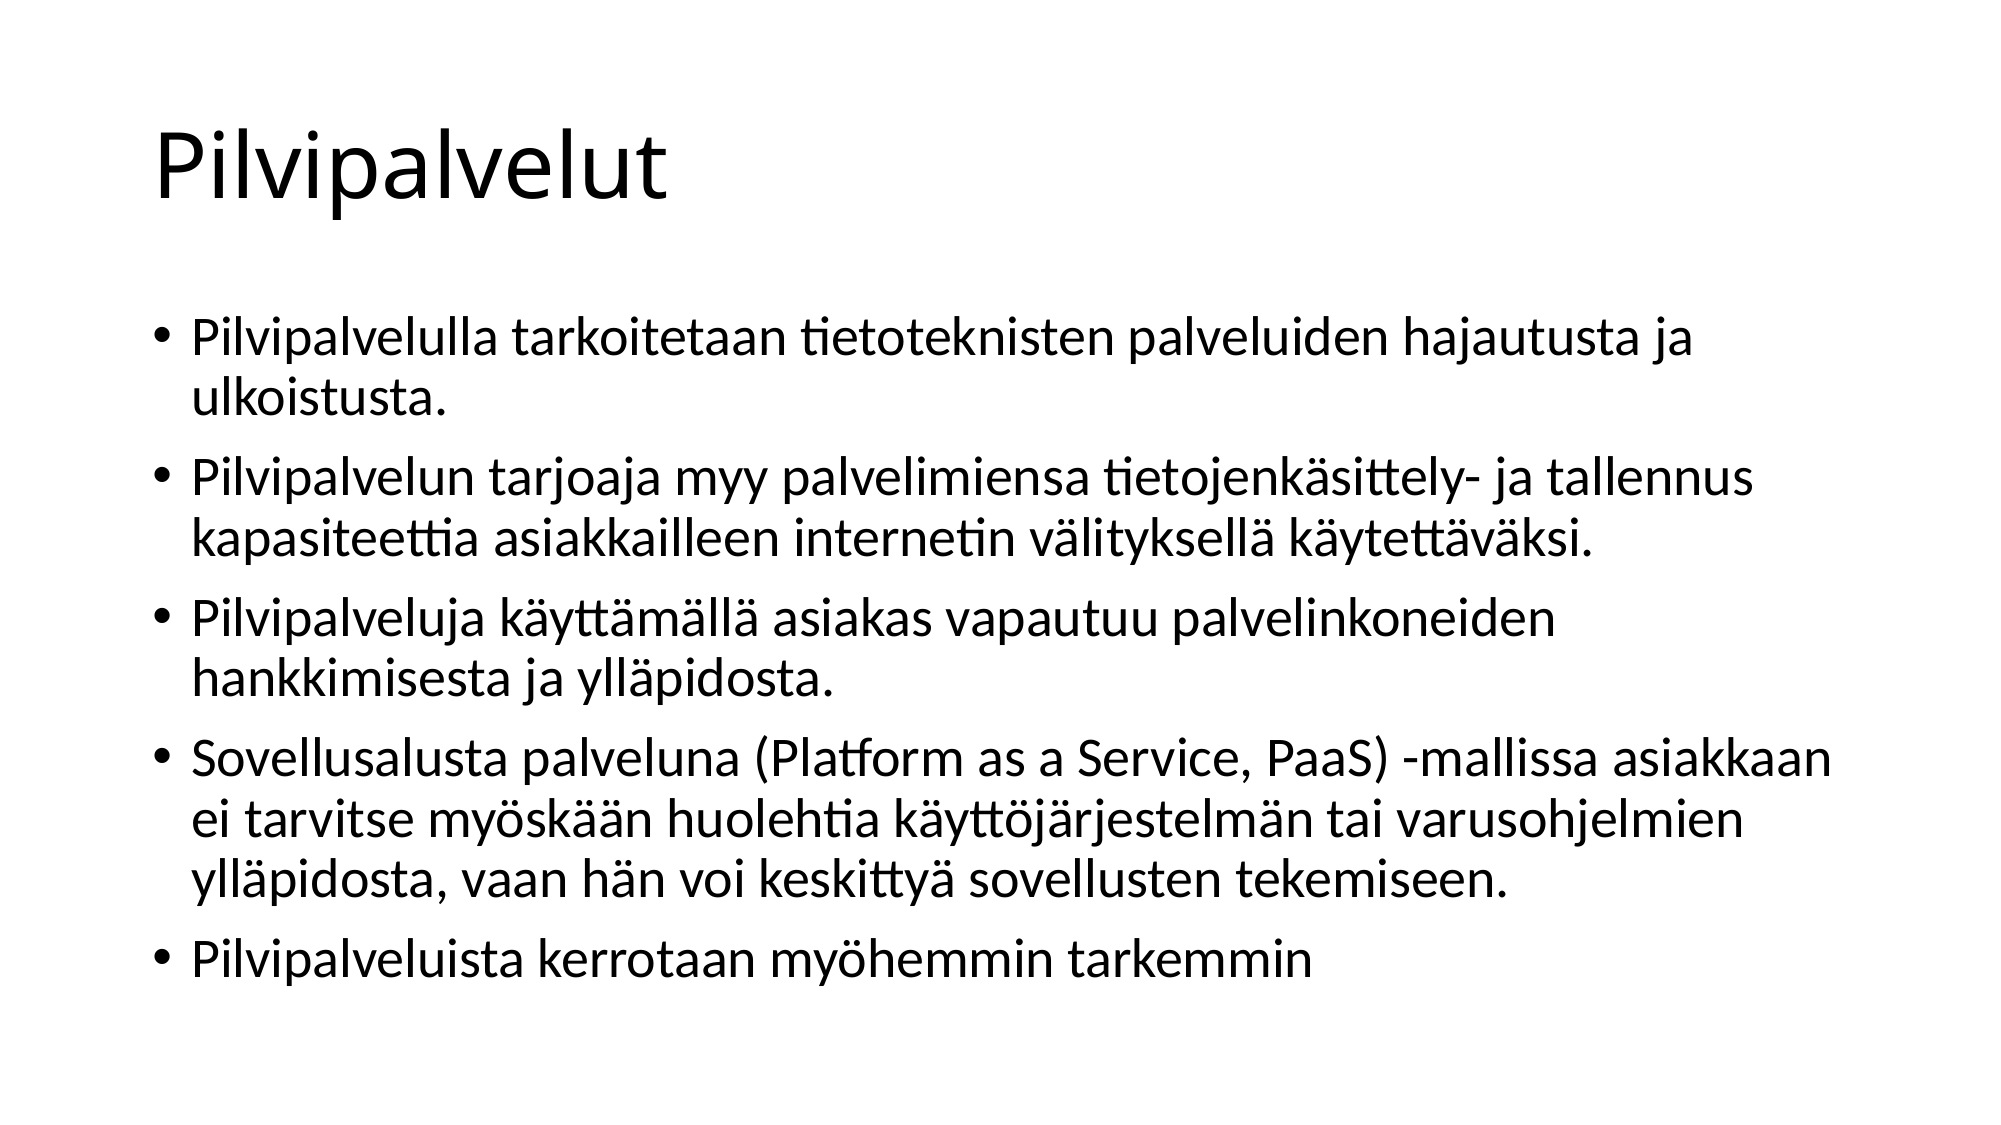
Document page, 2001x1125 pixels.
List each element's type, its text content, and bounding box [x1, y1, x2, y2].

list Pilvipalvelulla tarkoitetaan tietoteknisten palveluiden hajautusta ja ulkoistusta. Pilvipalvelun tar­joaja myy palvelimiensa tietojenkäsittely- ja tallennus­kapa­siteettia asiakkail­leen internetin väli­tyksellä käytettäväksi. Pilvipalveluja käyttämällä asiakas vapautuu palvelinkoneiden hankkimisesta ja ylläpidosta. Sovellusalusta palveluna (Platform as a Service, PaaS­) -mallissa asiakkaan ei tarvitse myöskään huolehtia käyttöjärjestelmän tai varusohjelmien ylläpidosta, vaan hän voi keskittyä sovellusten tekemiseen. Pilvipalveluista kerrotaan myöhemmin tarkemmin [137, 299, 1863, 1014]
title Pilvipalvelut [137, 59, 1863, 278]
